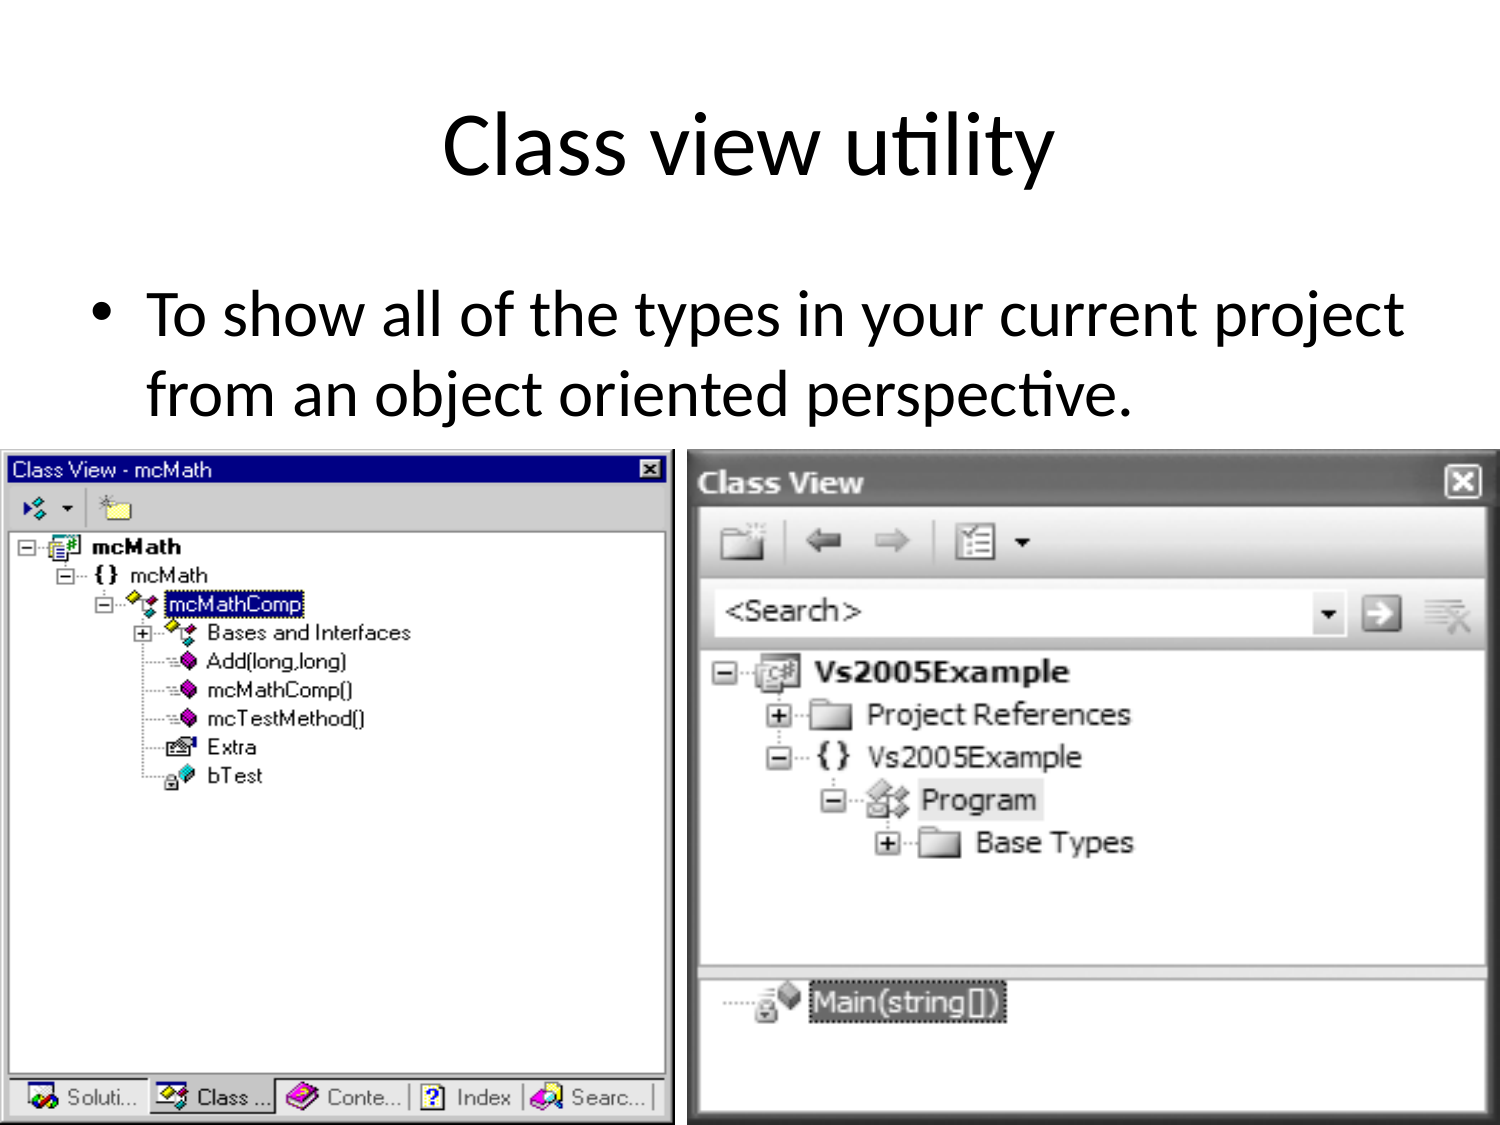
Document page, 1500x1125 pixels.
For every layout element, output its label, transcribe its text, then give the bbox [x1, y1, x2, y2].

picture [687, 449, 1500, 1125]
picture [0, 449, 676, 1125]
list To show all of the types in your current project from an object oriented perspective. [75, 262, 1425, 1005]
title Class view utility [75, 45, 1425, 233]
